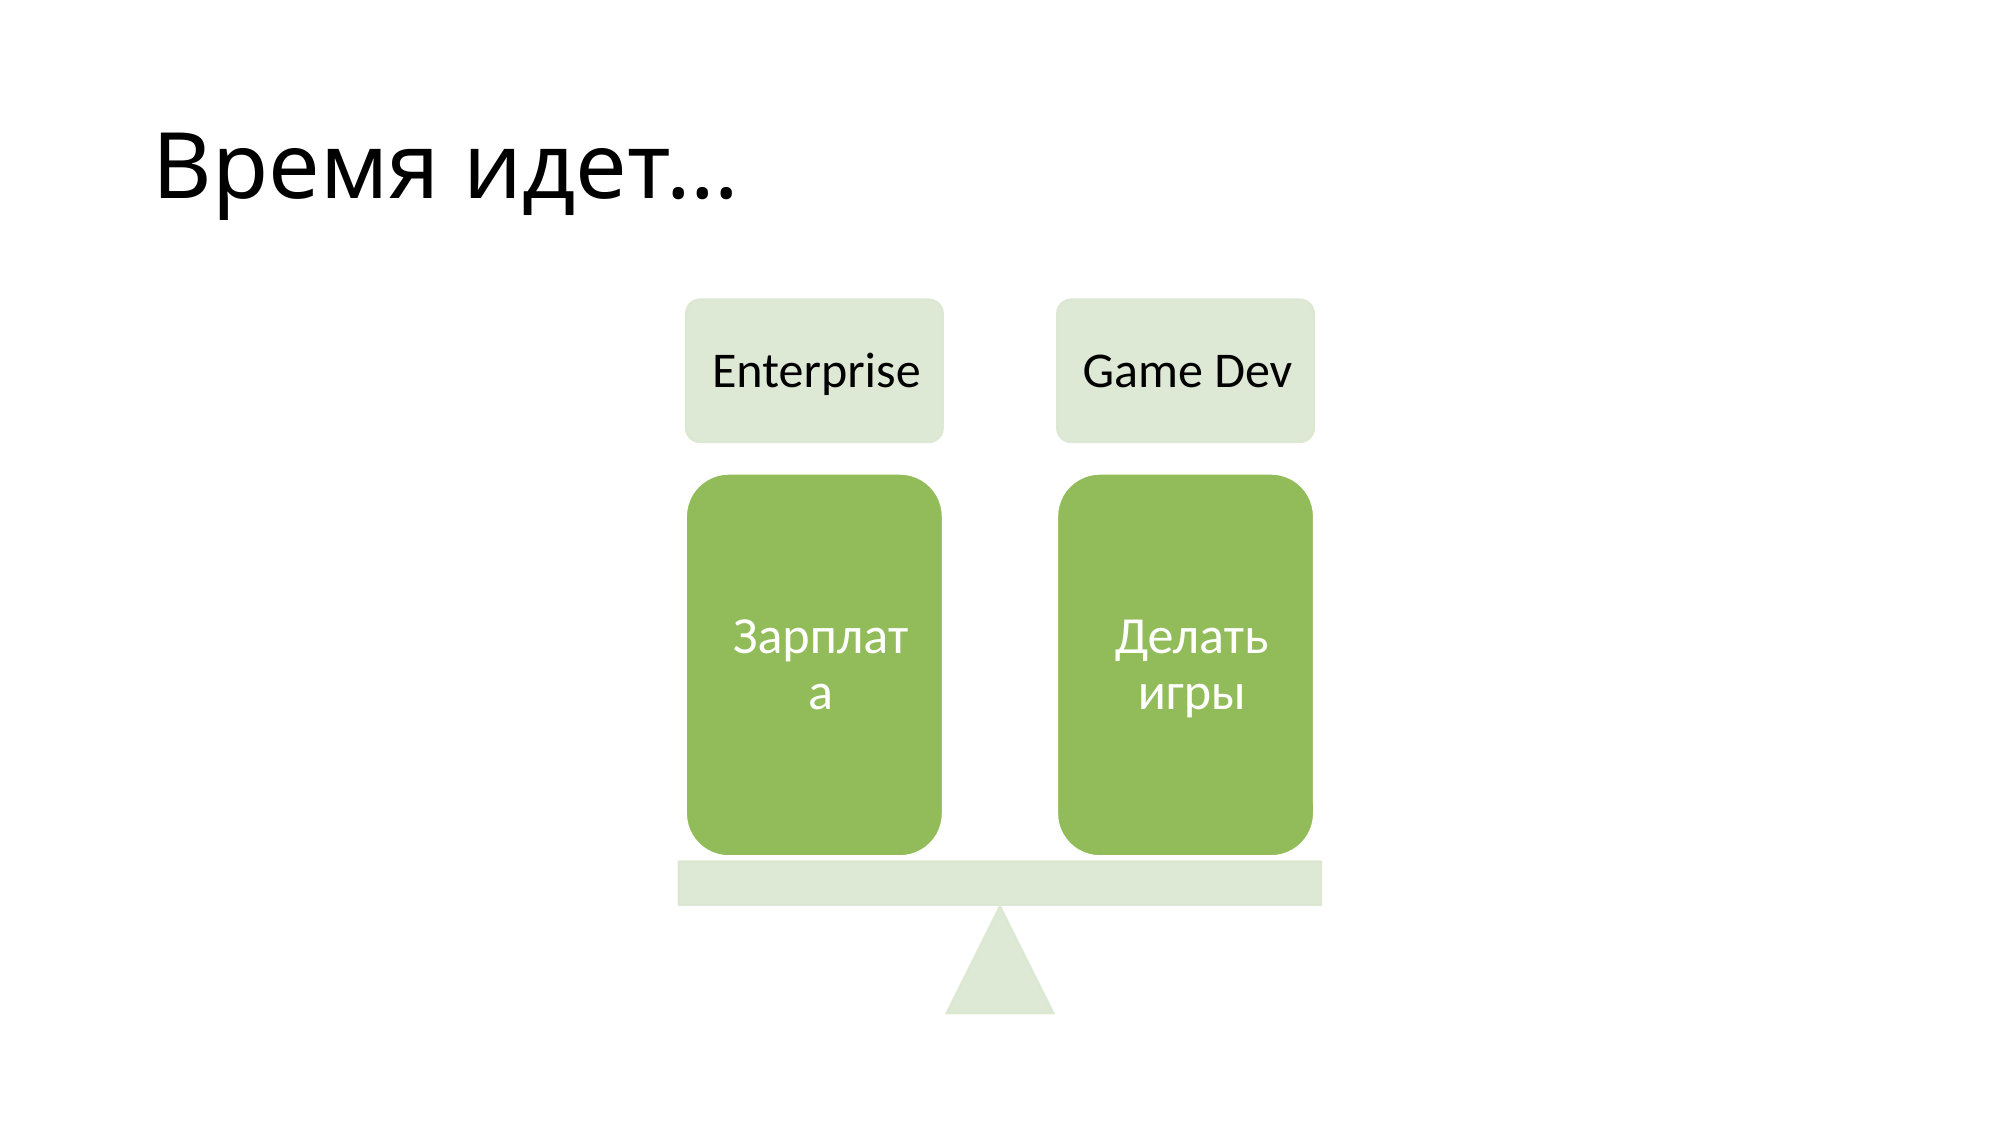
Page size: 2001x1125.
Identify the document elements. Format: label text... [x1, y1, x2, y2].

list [137, 299, 1863, 1014]
title Время идет… [137, 59, 1863, 278]
